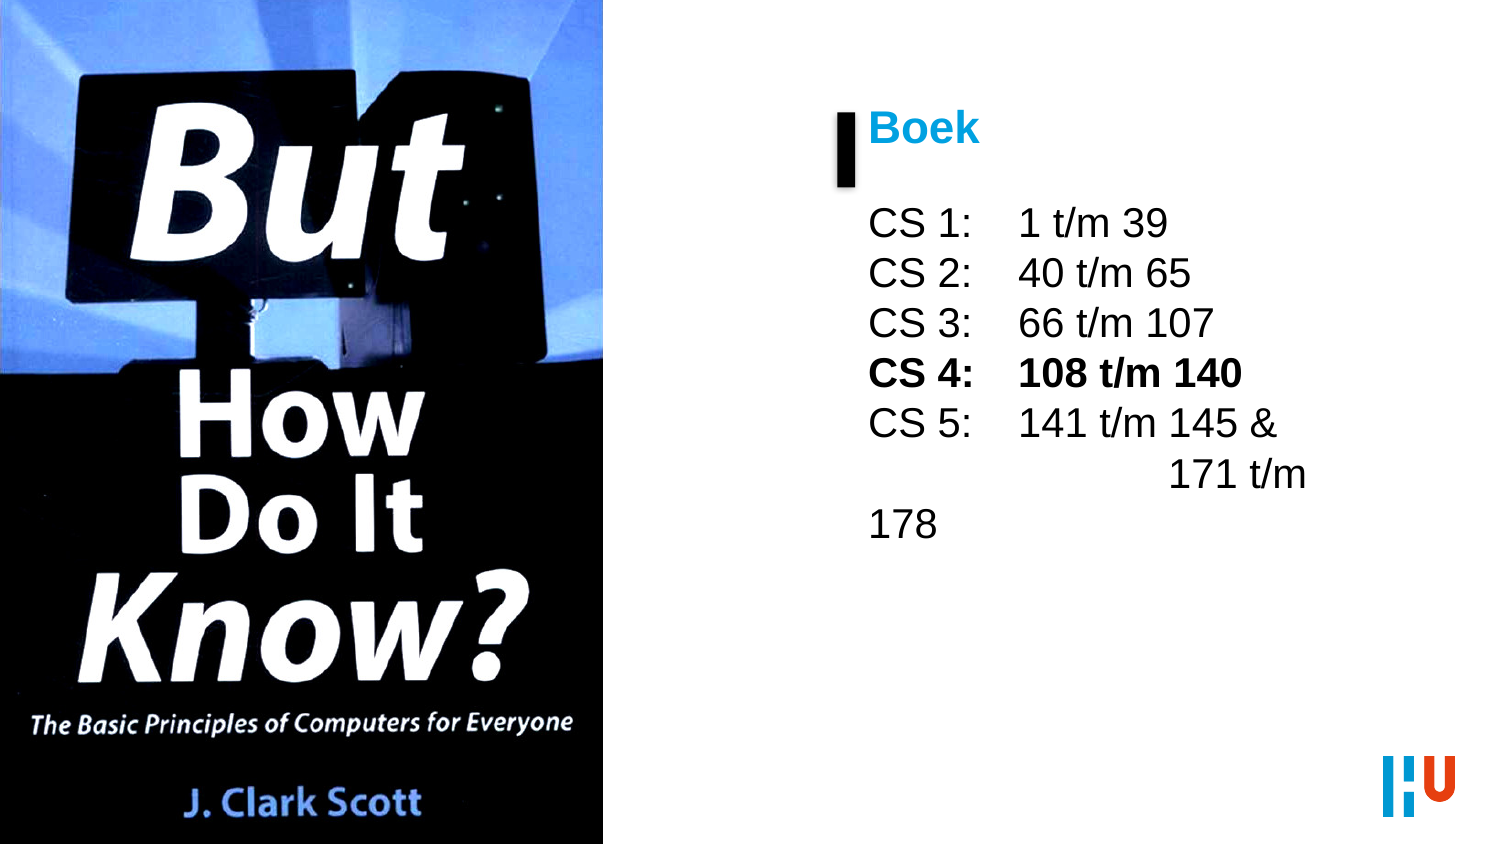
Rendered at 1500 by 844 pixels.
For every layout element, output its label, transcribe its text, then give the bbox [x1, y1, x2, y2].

list Boek [868, 102, 1376, 154]
list CS 1: 1 t/m 39 CS 2: 40 t/m 65 CS 3: 66 t/m 107 CS 4: 108 t/m 140 CS 5: 141 t/m 145 & 171 t/m 178 [868, 196, 1377, 737]
picture [1394, 756, 1455, 817]
picture [0, 0, 603, 844]
